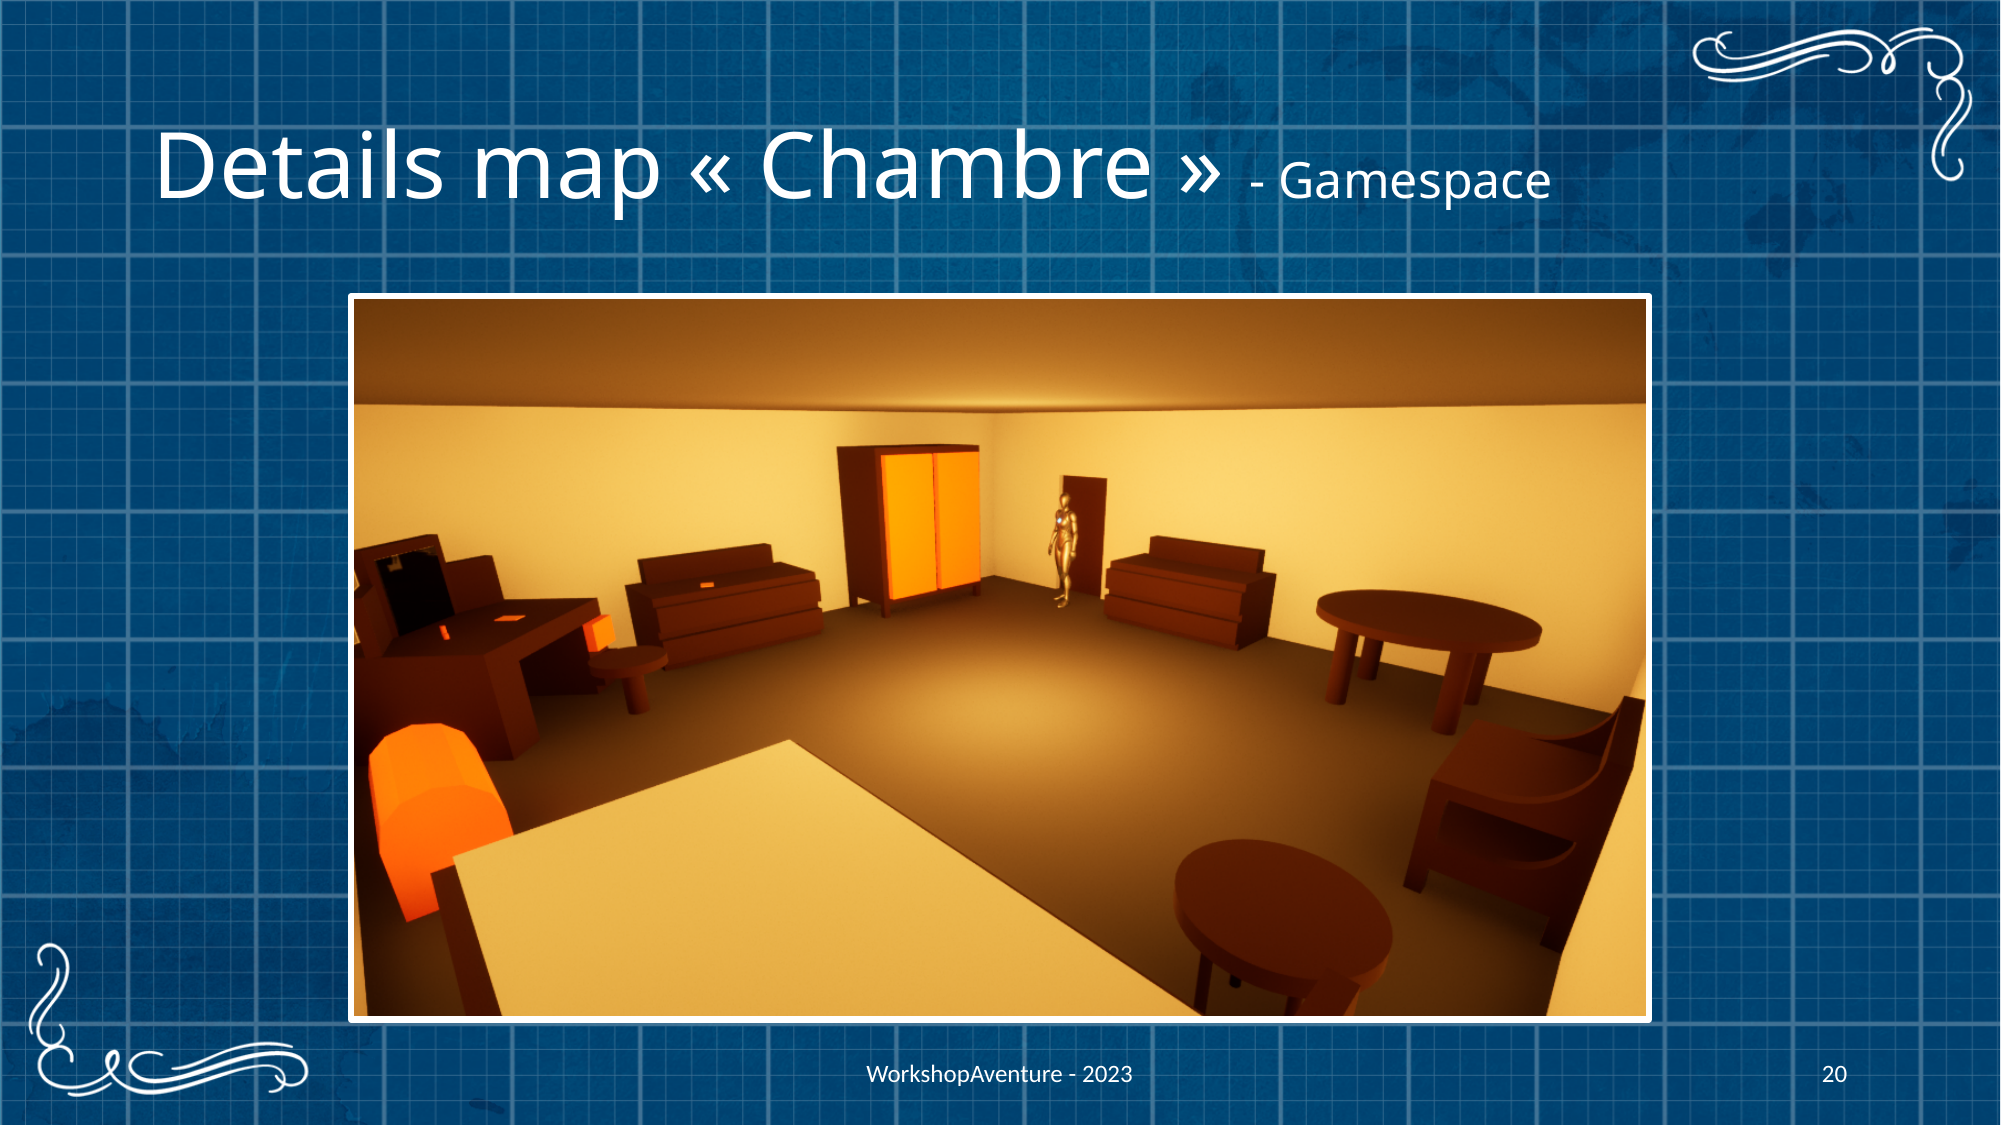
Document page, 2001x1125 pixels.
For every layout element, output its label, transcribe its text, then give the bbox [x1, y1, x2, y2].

title Details map « Chambre » - Gamespace [137, 59, 1863, 278]
slide_number 20 [1412, 1042, 1863, 1103]
footer WorkshopAventure - 2023 [662, 1042, 1338, 1103]
picture [0, 0, 2001, 1125]
